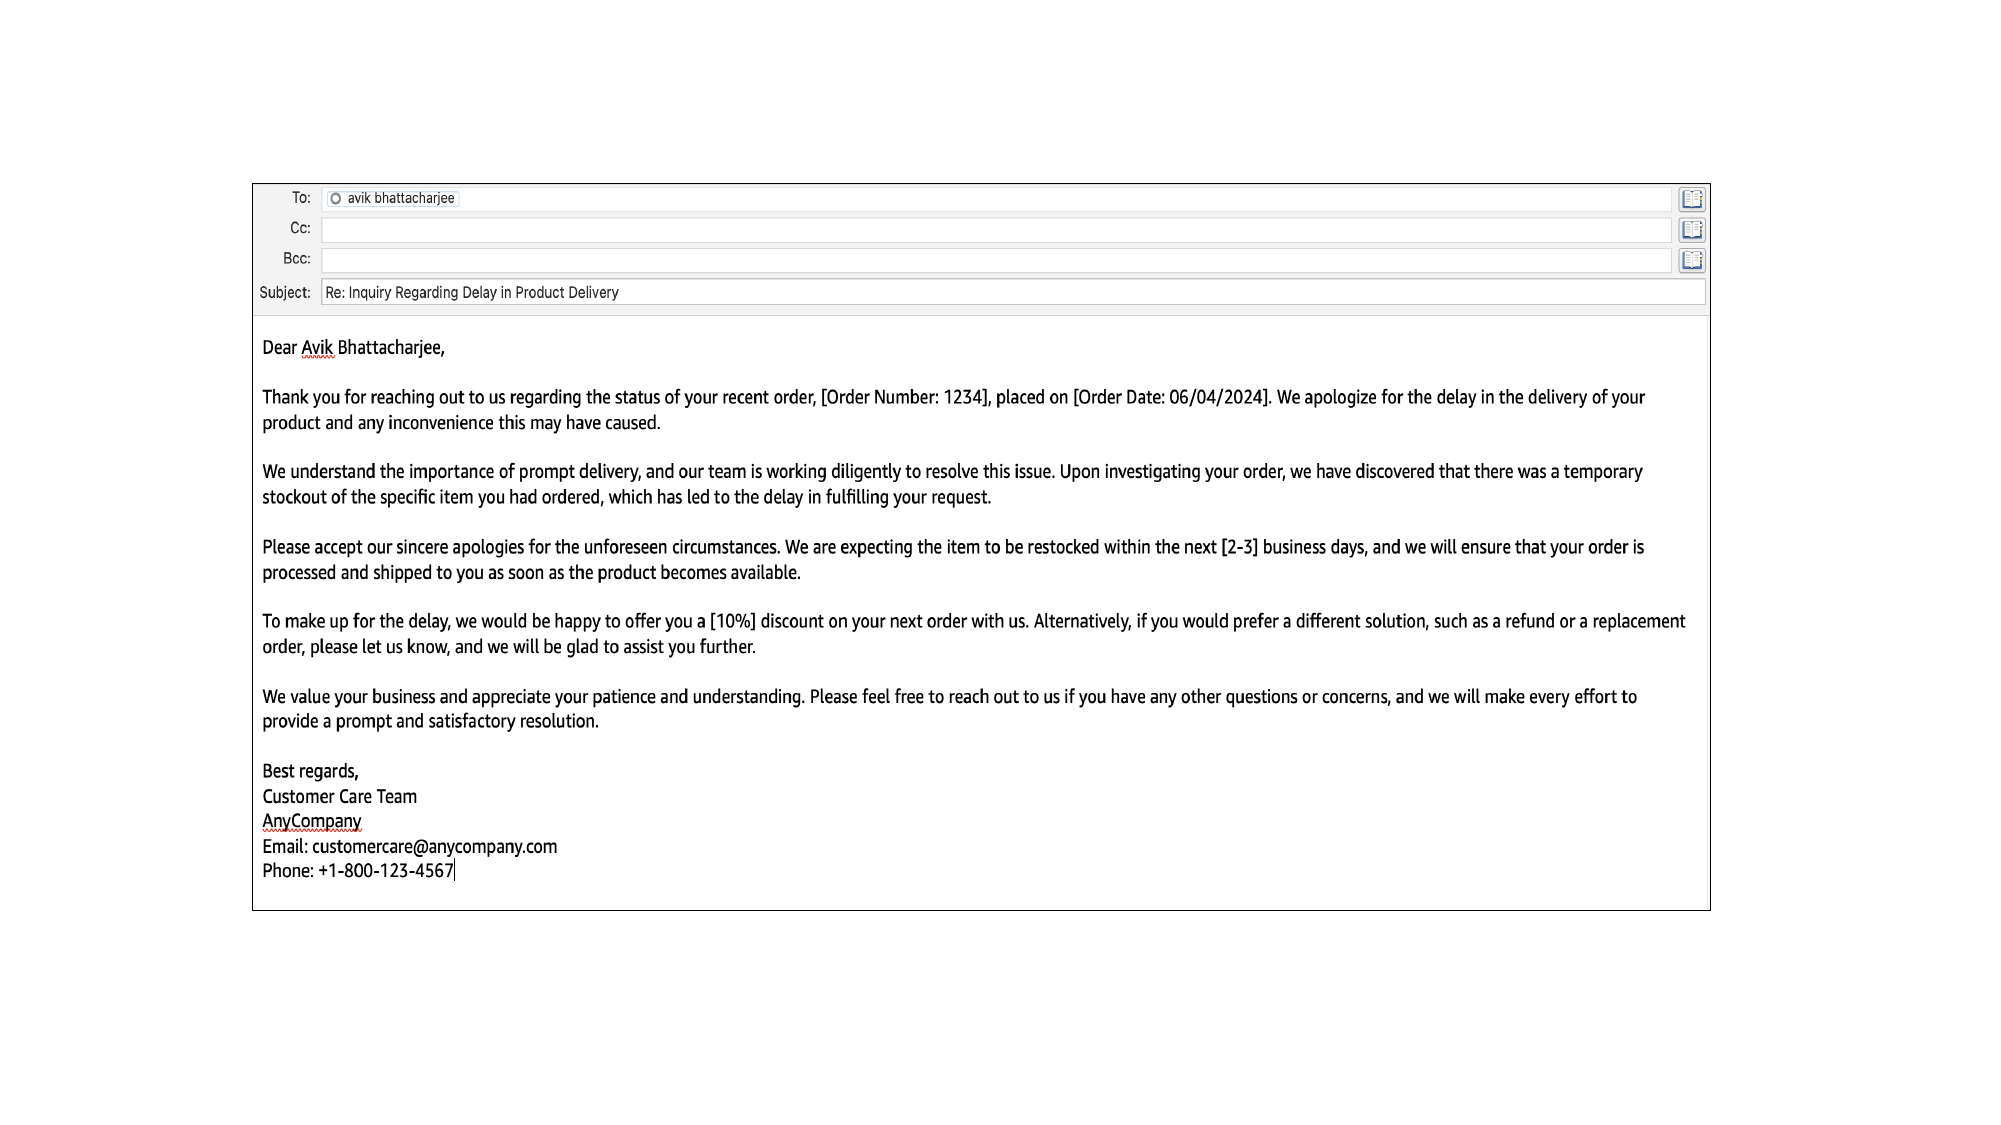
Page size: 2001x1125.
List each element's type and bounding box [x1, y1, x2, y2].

picture [252, 183, 1711, 911]
